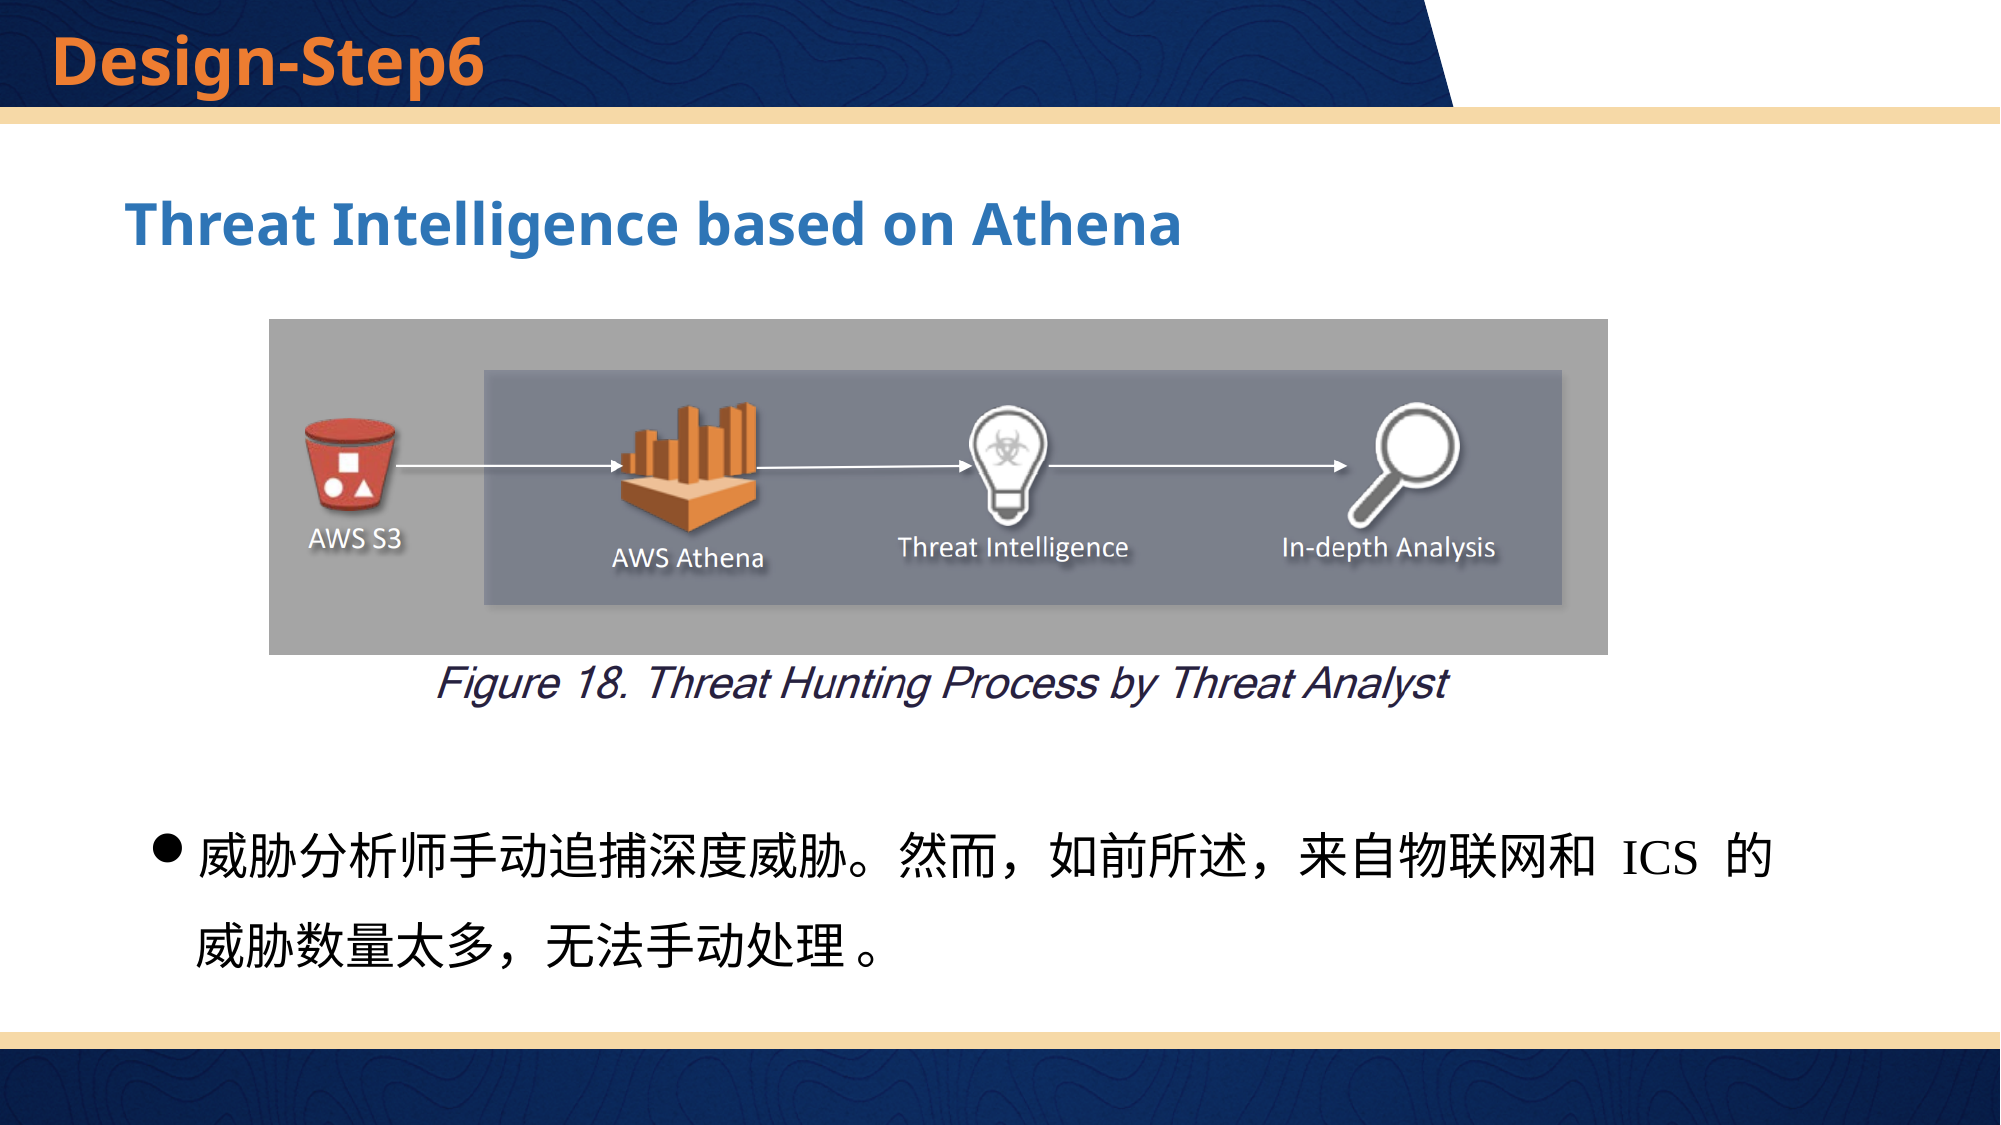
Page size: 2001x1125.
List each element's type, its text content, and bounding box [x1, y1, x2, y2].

text_box Threat Intelligence based on Athena [109, 179, 1382, 265]
picture [258, 309, 1620, 722]
text_box 威胁分析师手动追捕深度威胁。然而，如前所述，来自物联网和 ICS 的威胁数量太多，无法手动处理 。 [133, 786, 1820, 982]
picture [0, 1041, 2000, 1125]
picture [0, 0, 1457, 115]
